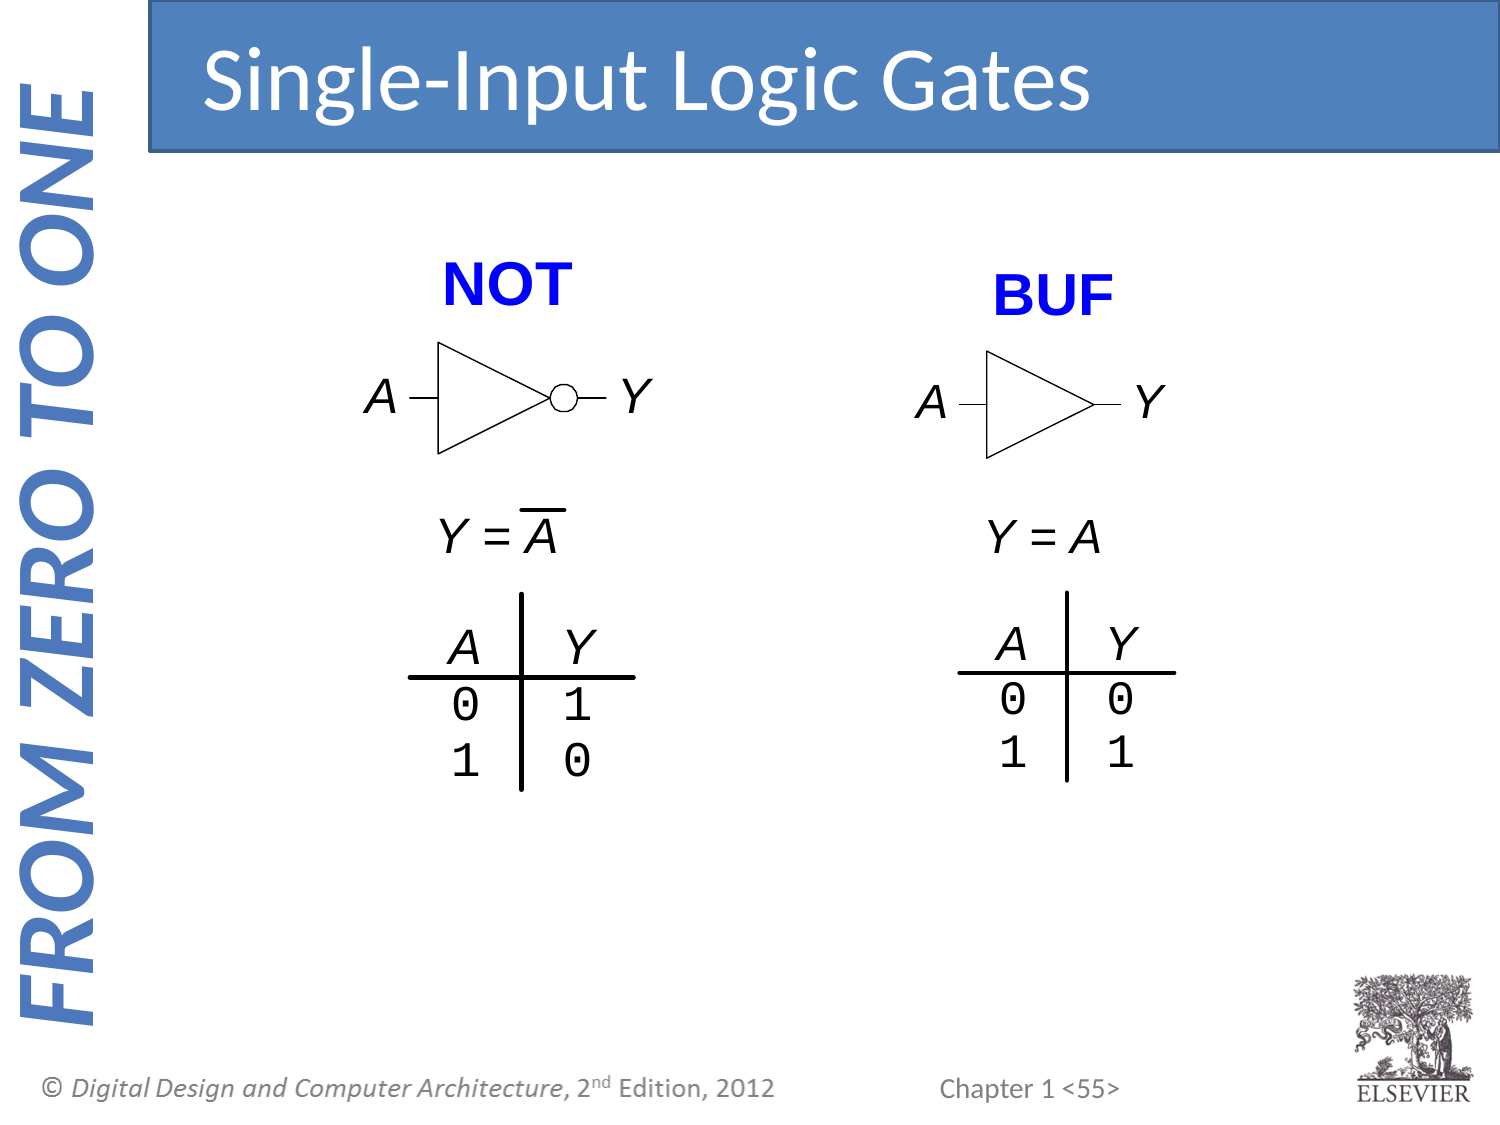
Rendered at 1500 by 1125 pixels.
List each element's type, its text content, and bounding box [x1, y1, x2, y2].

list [871, 237, 1289, 815]
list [318, 223, 753, 826]
text_box Single-Input Logic Gates [187, 11, 1488, 136]
picture [0, 0, 1500, 1125]
text_box [87, 174, 1413, 1025]
